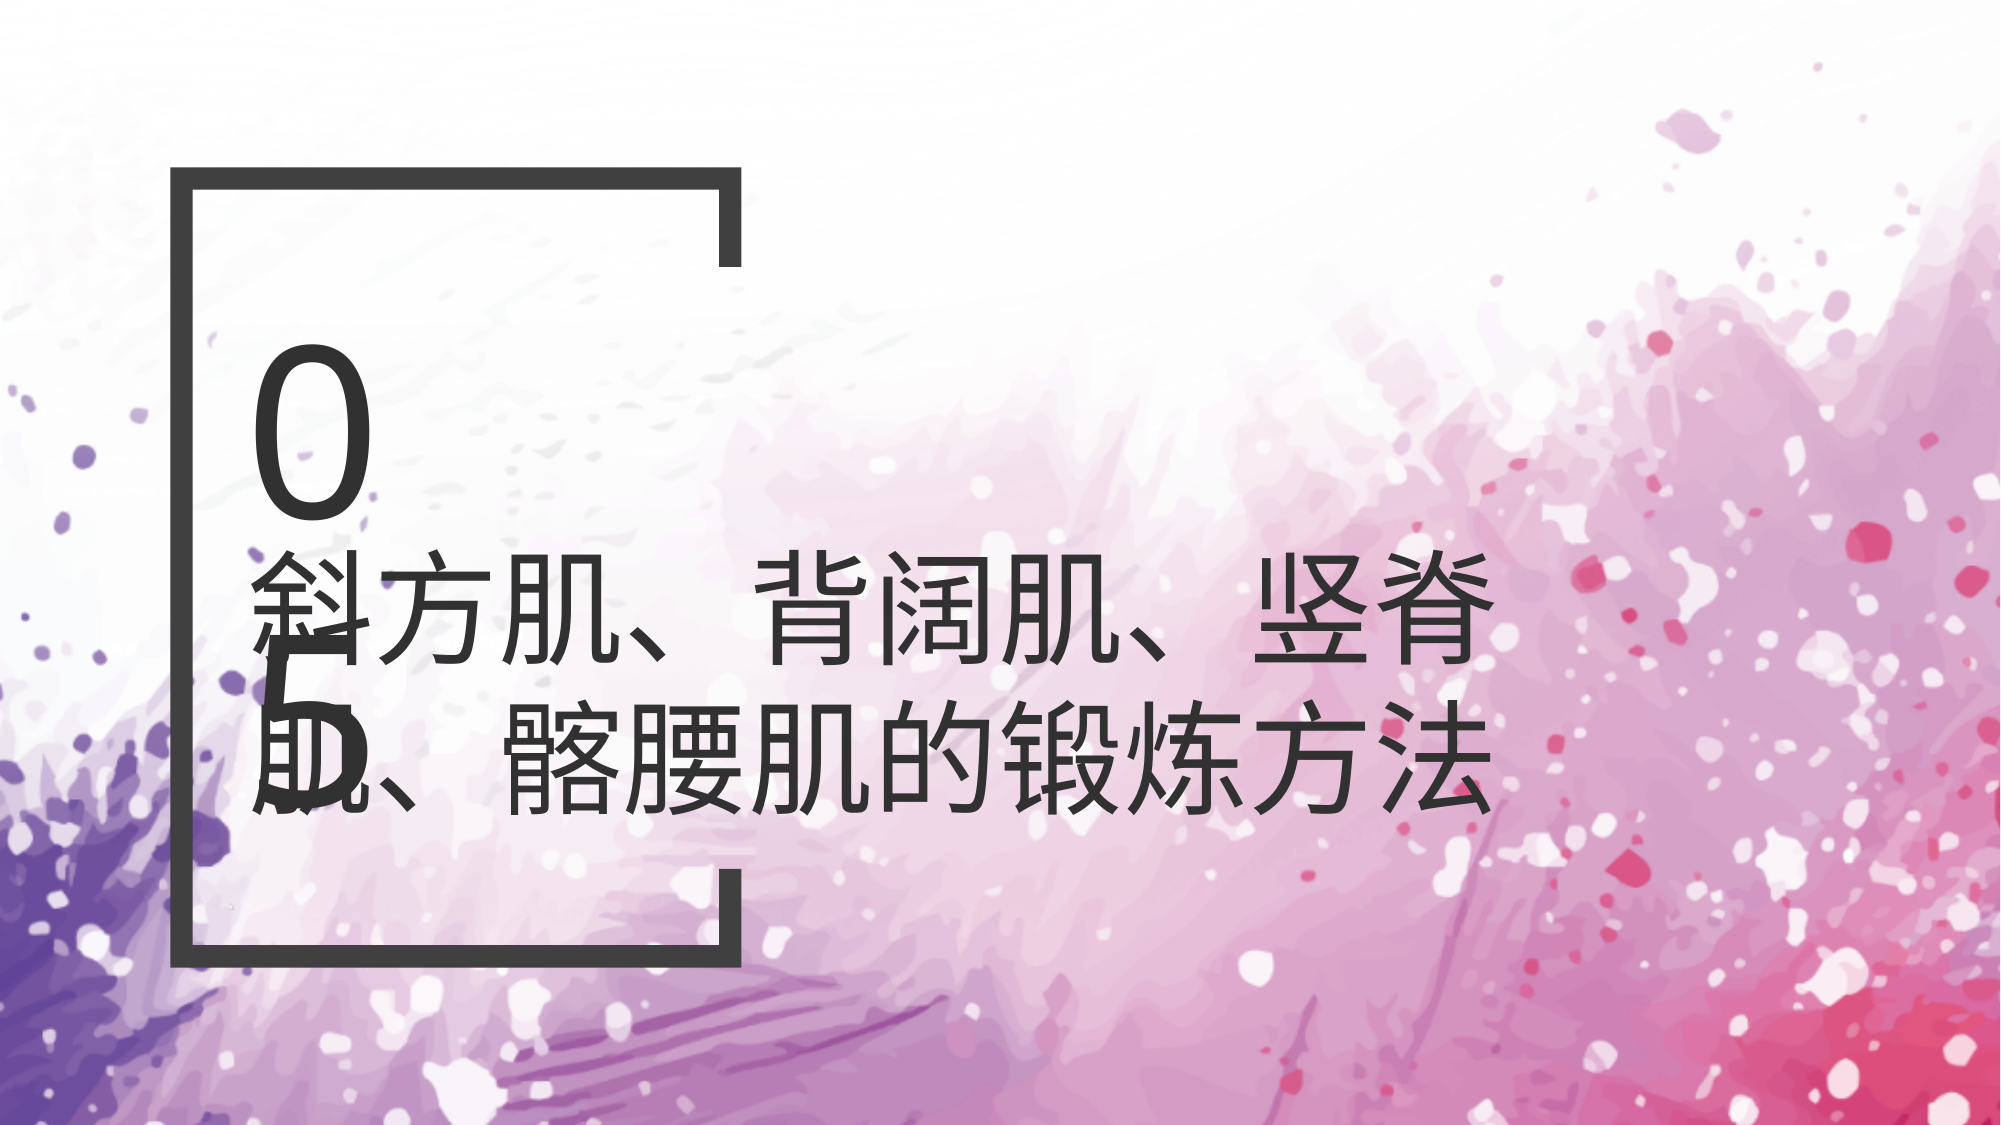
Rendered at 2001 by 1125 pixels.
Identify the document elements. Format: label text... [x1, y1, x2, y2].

text_box [169, 166, 438, 969]
text_box 05 [230, 271, 438, 862]
picture [0, 0, 2001, 1125]
